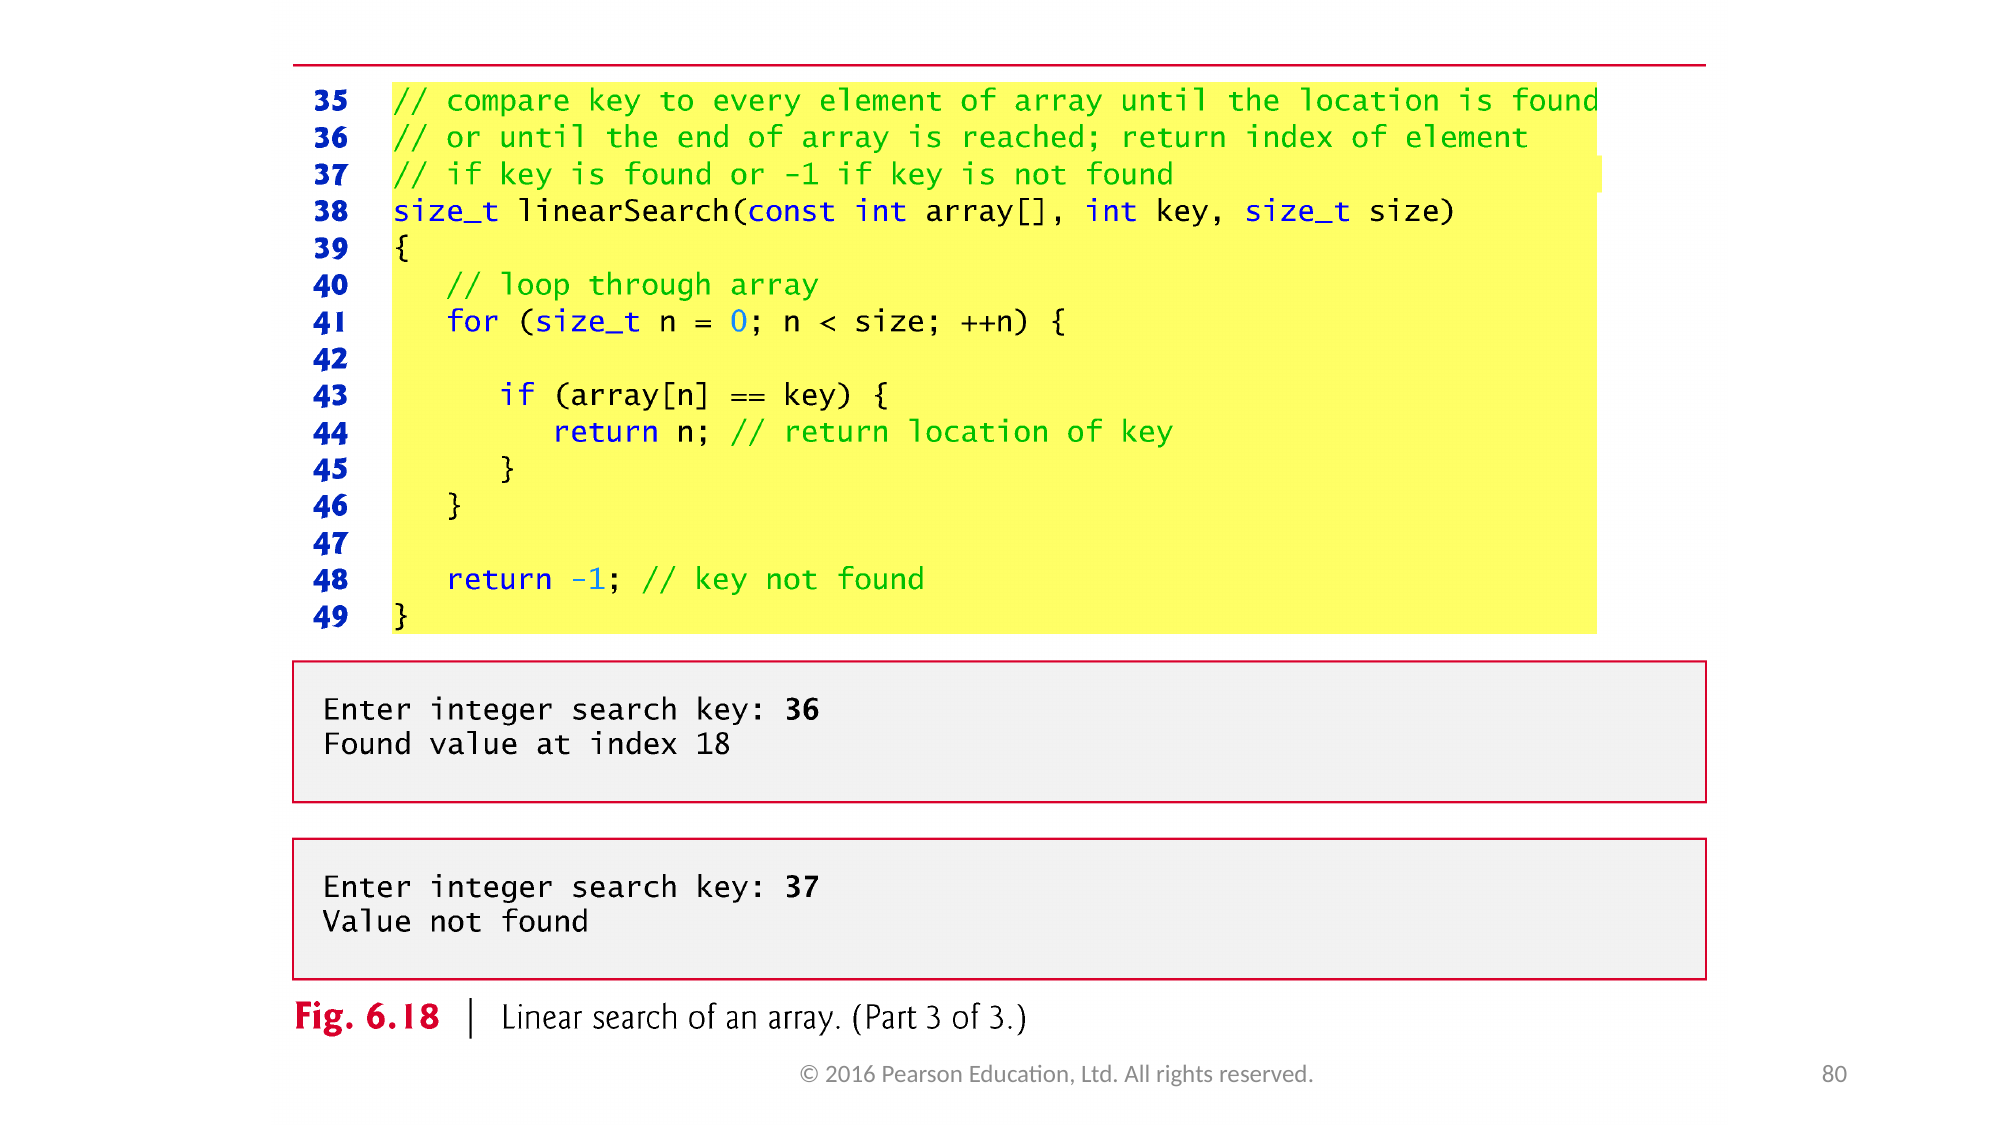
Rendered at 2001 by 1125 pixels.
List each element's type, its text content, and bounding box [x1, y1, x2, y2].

slide_number 80 [1728, 1042, 1863, 1103]
picture [271, 0, 1728, 1125]
